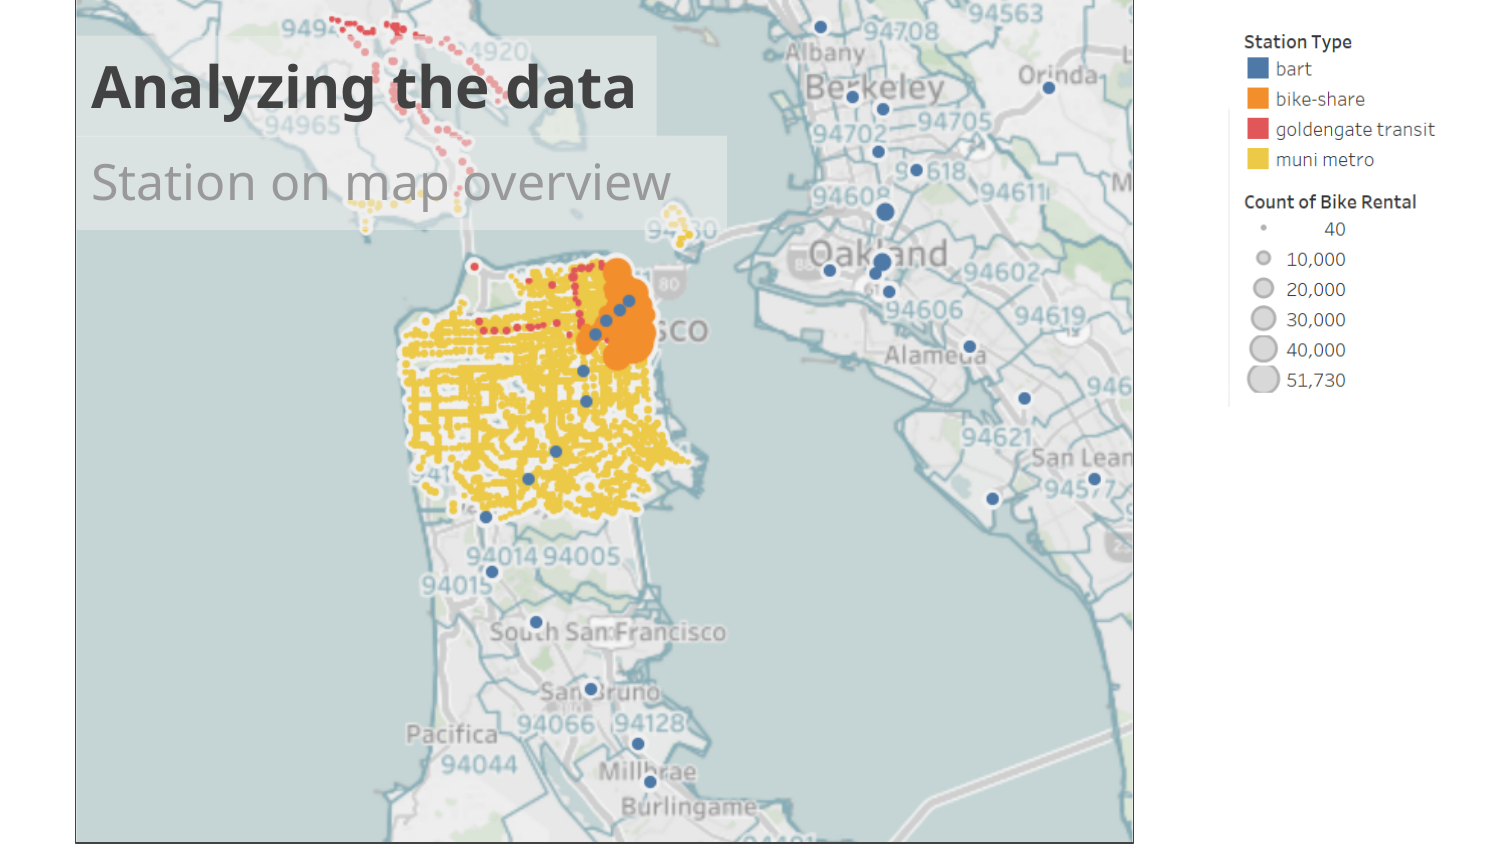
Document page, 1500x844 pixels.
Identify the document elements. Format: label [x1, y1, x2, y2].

picture [1228, 7, 1489, 407]
picture [76, 0, 1133, 843]
